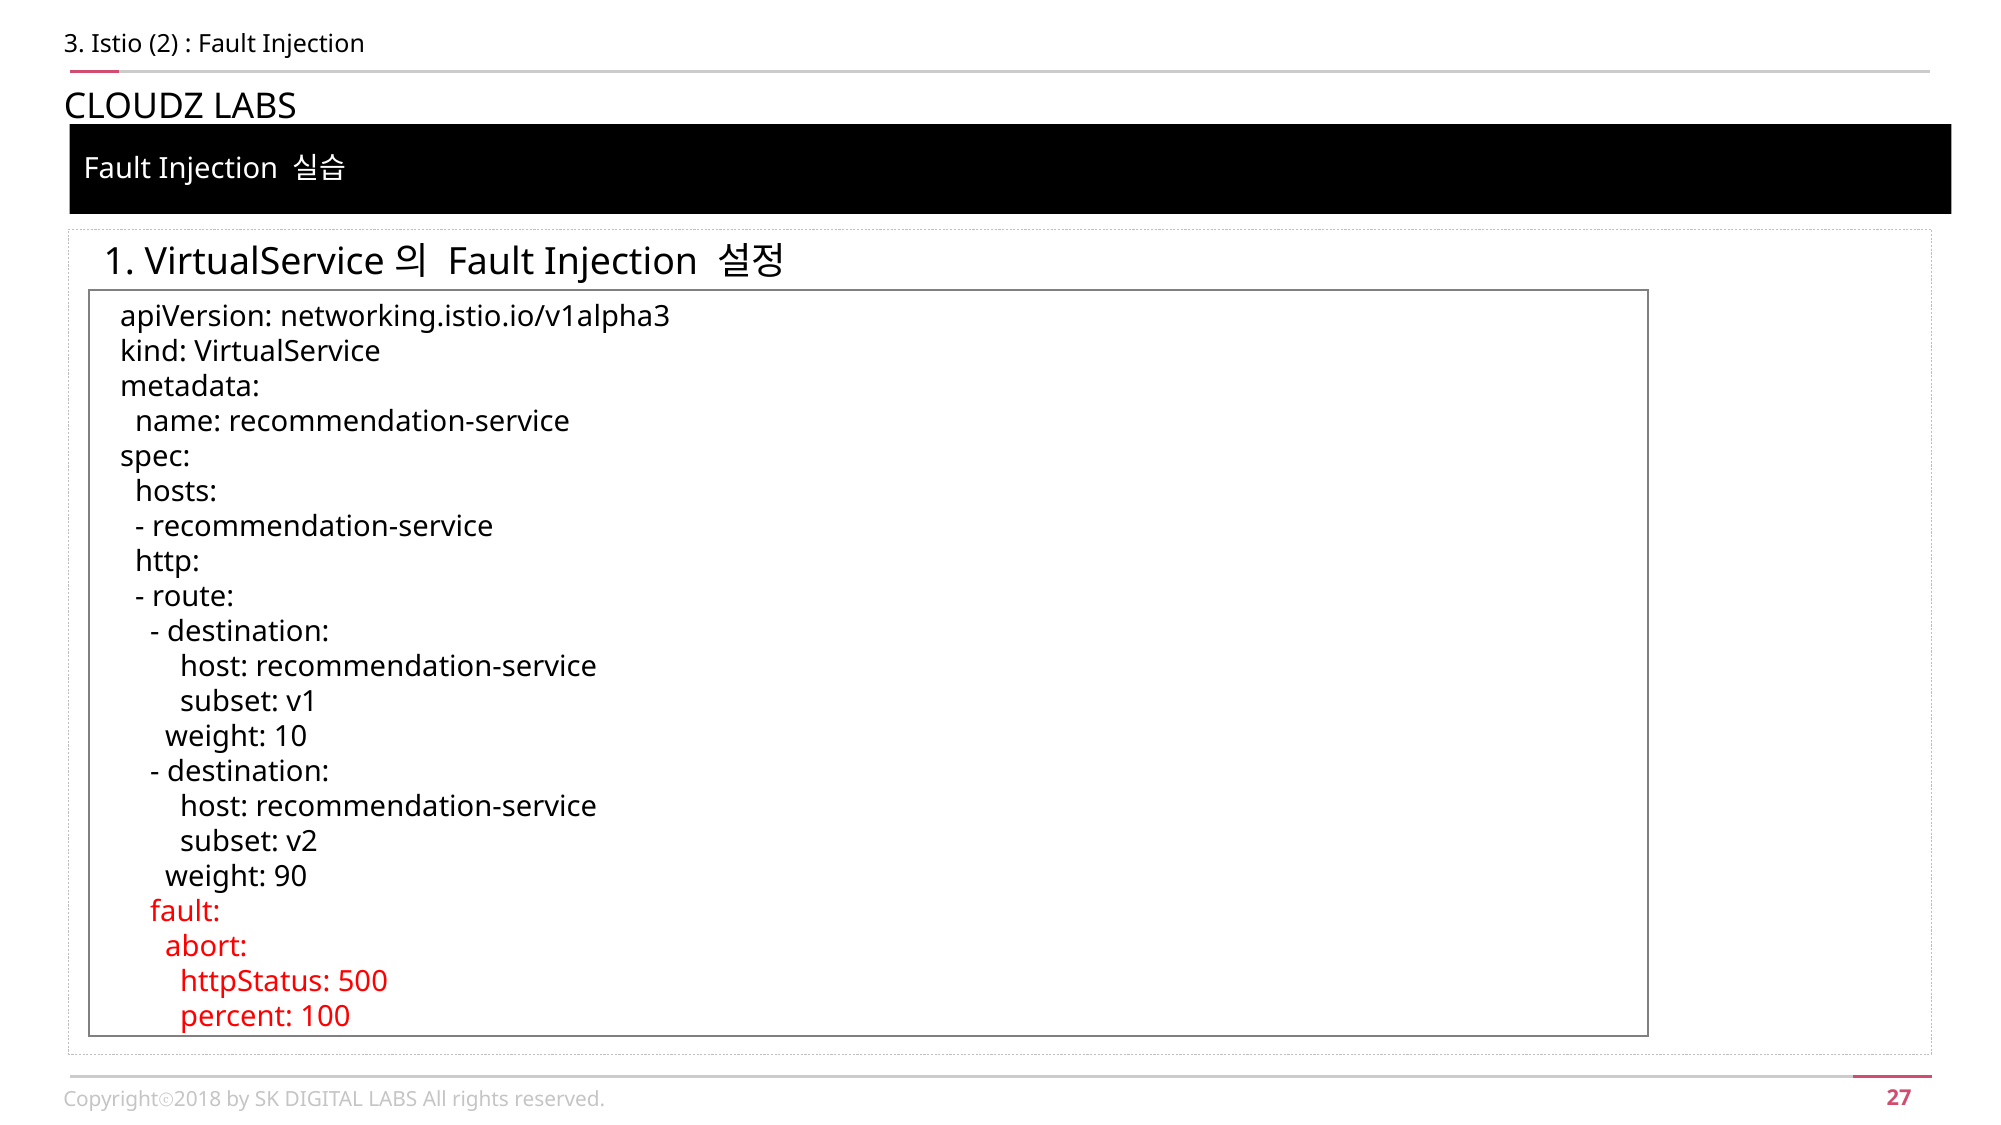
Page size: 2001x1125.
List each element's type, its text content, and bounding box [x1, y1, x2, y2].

text_box 1. VirtualService의 Fault Injection 설정 [88, 229, 2000, 290]
text_box apiVersion: networking.istio.io/v1alpha3 kind: VirtualService metadata: name: recommendation-service spec: hosts: - recommendation-service http: - route: - destination: host: recommendation-service subset: v1 weight: 10 - destination: host: recommendation-service subset: v2 weight: 90 fault: abort: httpStatus: 500 percent: 100 [105, 290, 975, 1040]
footer Copyrightⓒ2018 by SK DIGITAL LABS All rights reserved. [48, 1072, 1102, 1124]
text_box [88, 289, 1649, 1037]
list 3. Istio (2) : Fault Injection [50, 30, 1153, 78]
list Fault Injection 실습 [69, 124, 1952, 214]
list CLOUDZ LABS [50, 79, 1931, 144]
